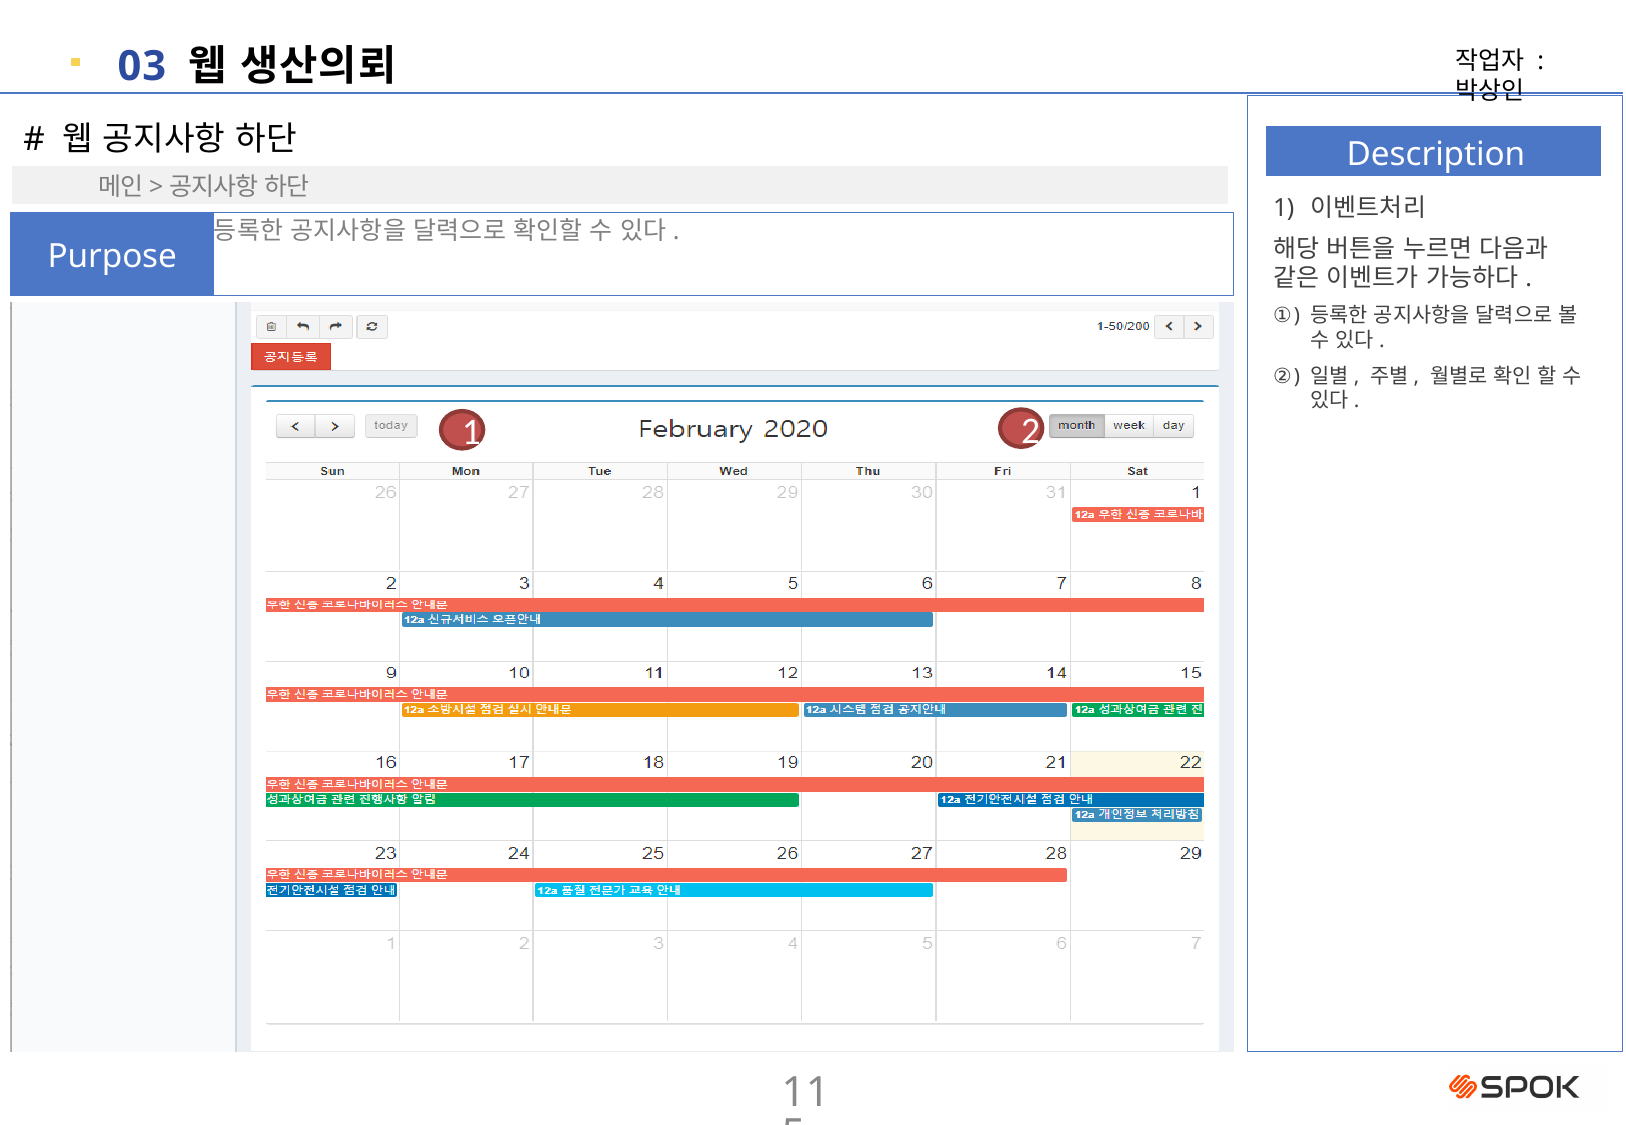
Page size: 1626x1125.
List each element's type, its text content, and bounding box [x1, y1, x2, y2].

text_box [11, 166, 1229, 205]
picture [10, 302, 1234, 1052]
slide_number 115 [781, 1064, 844, 1116]
picture [1449, 1060, 1610, 1114]
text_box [71, 36, 451, 90]
text_box 작업자 : 박상인 [1440, 37, 1625, 94]
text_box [0, 92, 1623, 1052]
